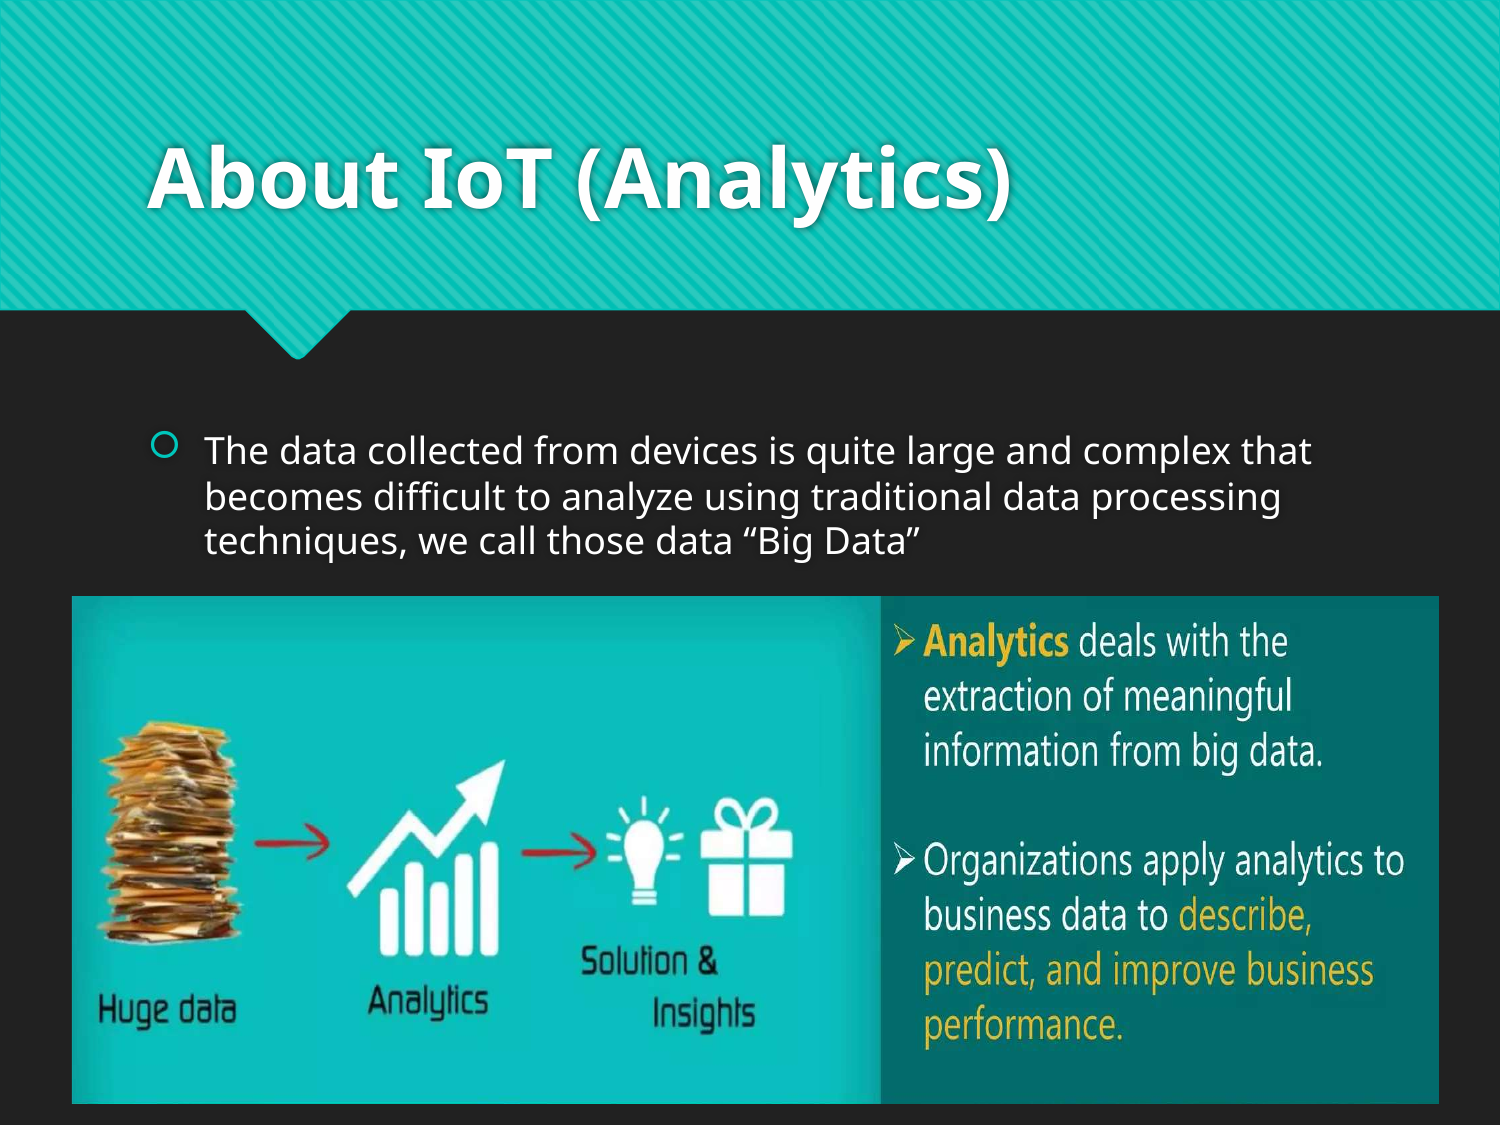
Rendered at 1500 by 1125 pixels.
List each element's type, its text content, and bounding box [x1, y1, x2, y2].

list The data collected from devices is quite large and complex that becomes difficult to analyze using traditional data processing techniques, we call those data “Big Data” [132, 364, 1368, 596]
picture [71, 596, 1440, 1105]
title About IoT (Analytics) [132, 73, 1368, 233]
